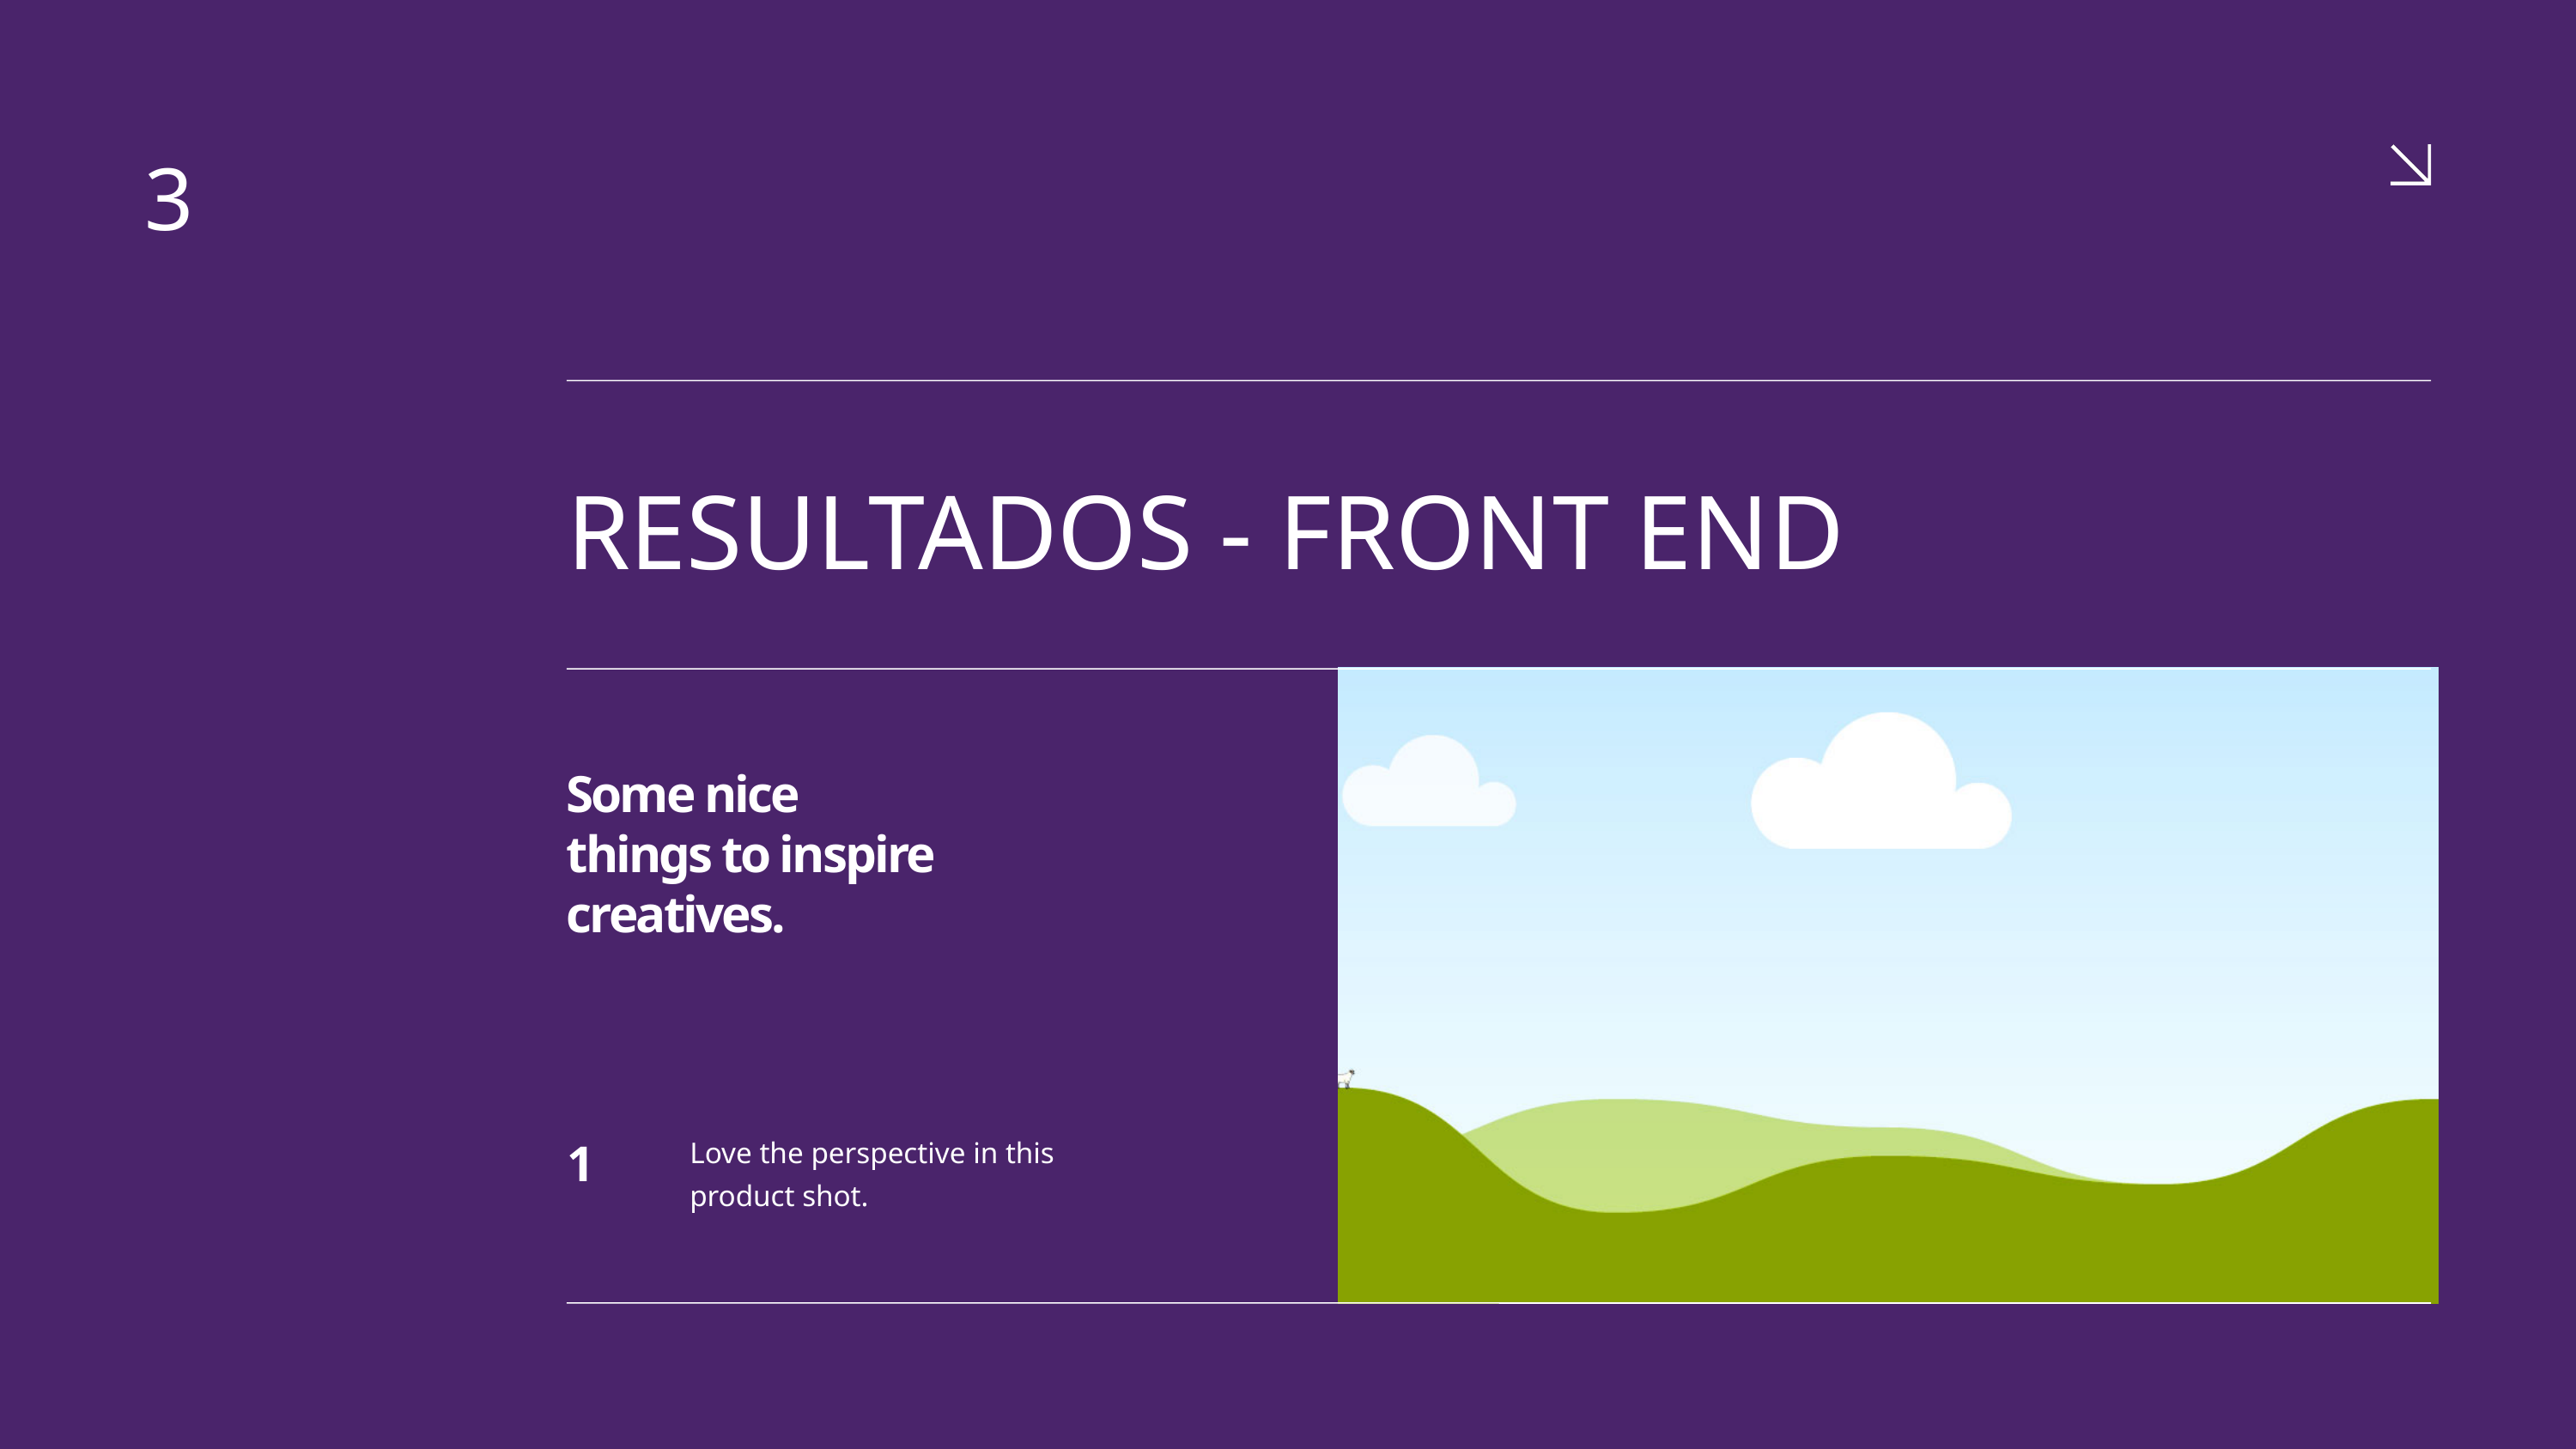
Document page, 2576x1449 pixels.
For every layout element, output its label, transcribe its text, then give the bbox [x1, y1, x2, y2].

text_box [2390, 144, 2432, 185]
text_box 3 [144, 144, 303, 248]
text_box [1337, 667, 2439, 1304]
text_box RESULTADOS - FRONT END [566, 488, 2432, 590]
text_box Some nice things to inspire creatives. [566, 761, 944, 943]
text_box Love the perspective in this product shot. [690, 1126, 1058, 1213]
text_box 1 [566, 1133, 661, 1191]
